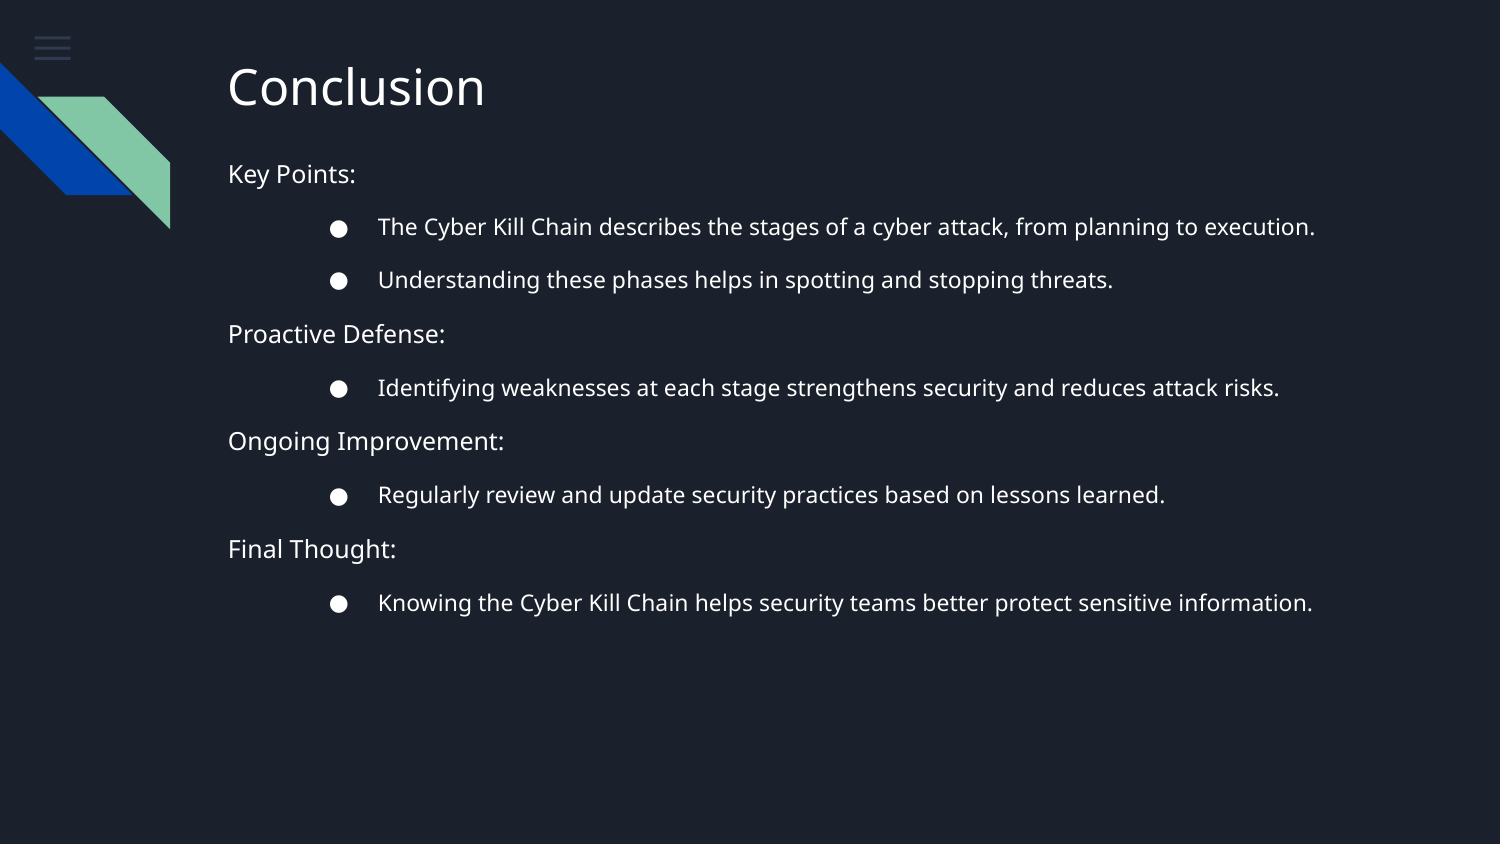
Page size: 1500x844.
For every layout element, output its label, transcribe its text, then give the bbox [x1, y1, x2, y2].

list Key Points: The Cyber Kill Chain describes the stages of a cyber attack, from planning to execution. Understanding these phases helps in spotting and stopping threats. Proactive Defense: Identifying weaknesses at each stage strengthens security and reduces attack risks. Ongoing Improvement: Regularly review and update security practices based on lessons learned. Final Thought: Knowing the Cyber Kill Chain helps security teams better protect sensitive information. [212, 138, 1384, 740]
title Conclusion [212, 40, 1368, 138]
